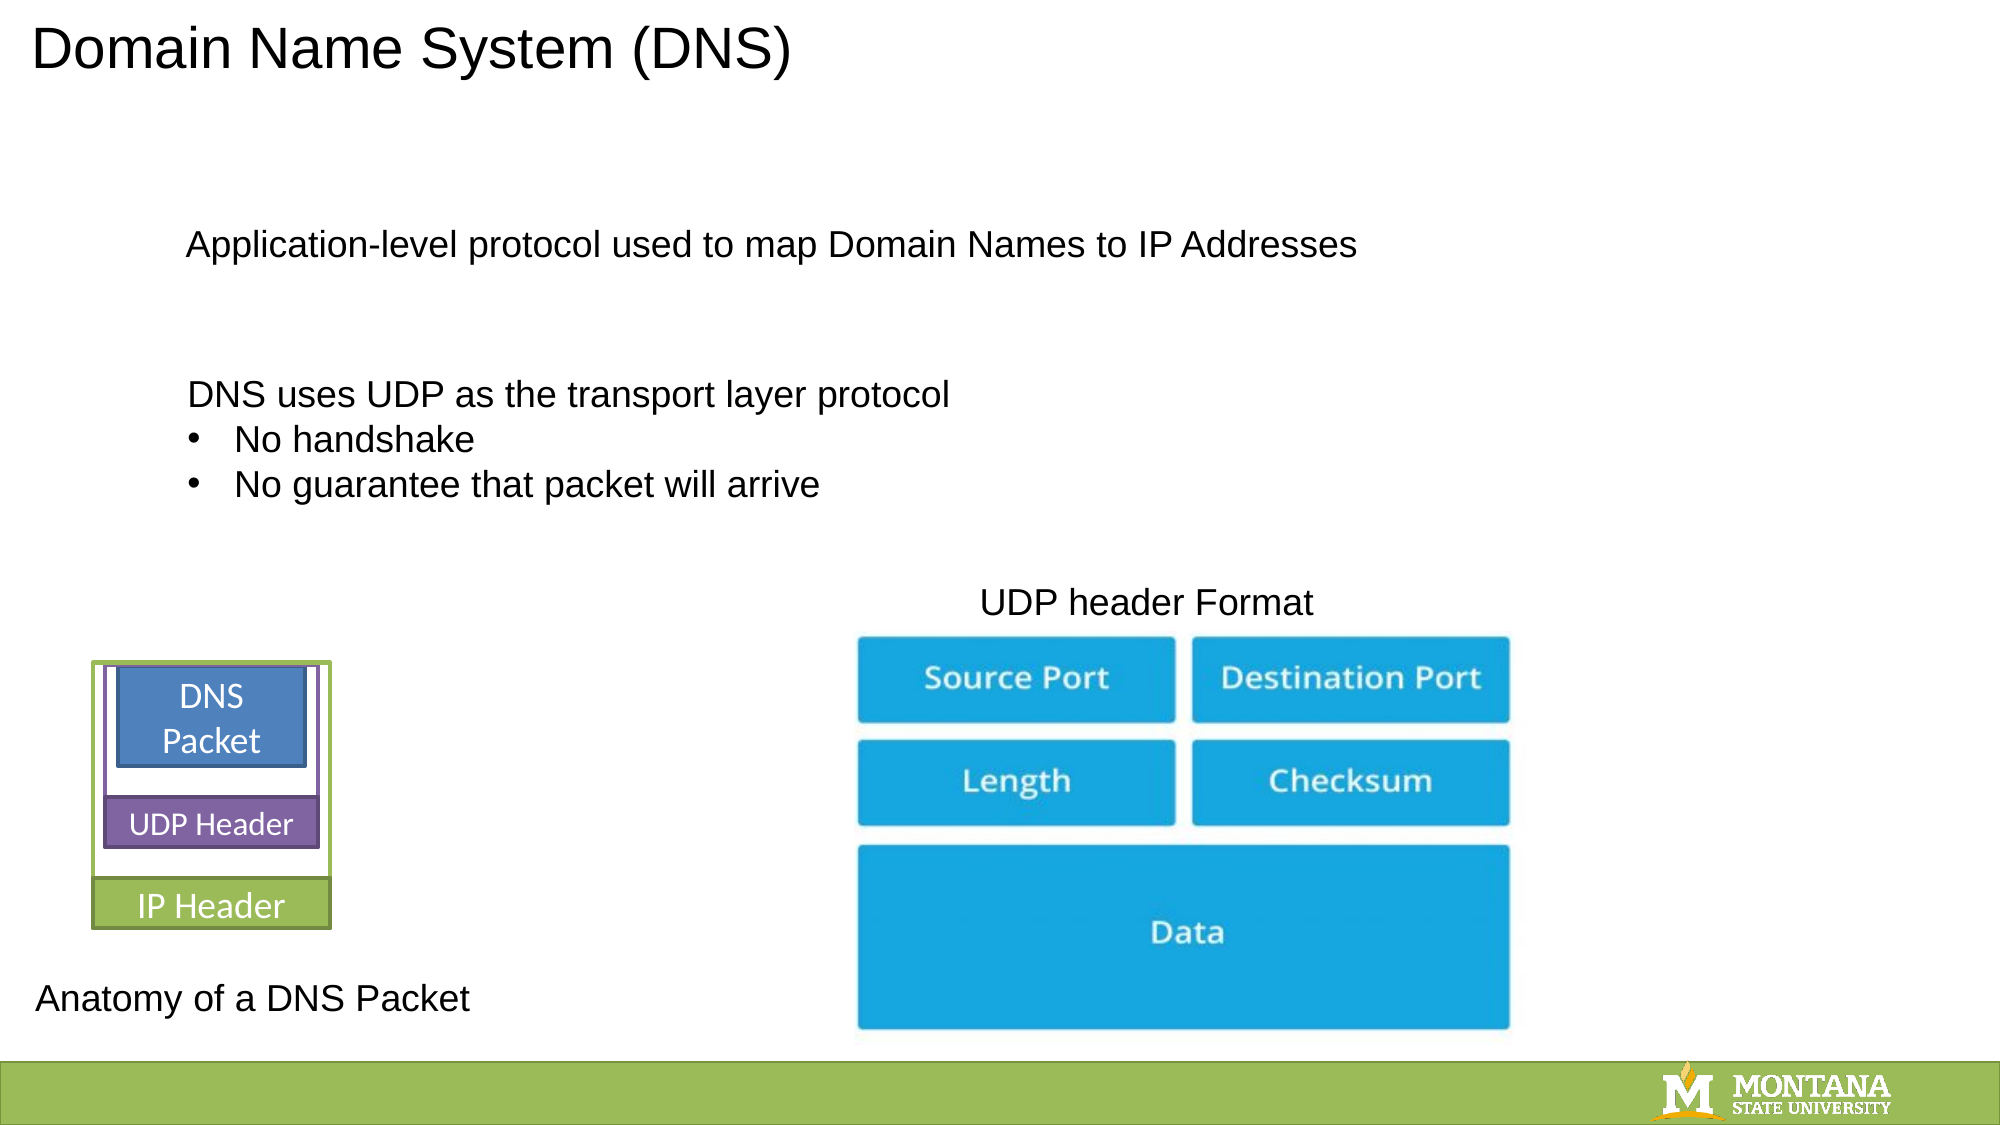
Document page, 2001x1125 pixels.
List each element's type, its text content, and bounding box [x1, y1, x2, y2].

text_box DNS uses UDP as the transport layer protocol No handshake No guarantee that packet will arrive [172, 362, 966, 513]
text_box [0, 1060, 1645, 1125]
text_box [91, 660, 305, 876]
text_box UDP header Format [964, 570, 1329, 629]
text_box Domain Name System (DNS) [17, 2, 809, 88]
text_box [310, 635, 859, 1045]
text_box Anatomy of a DNS Packet [20, 966, 305, 1027]
picture [1649, 1060, 1892, 1122]
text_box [1894, 1060, 2000, 1125]
text_box IP Header [91, 876, 305, 930]
text_box Application-level protocol used to map Domain Names to IP Addresses [170, 212, 1384, 273]
picture [853, 630, 1526, 1045]
